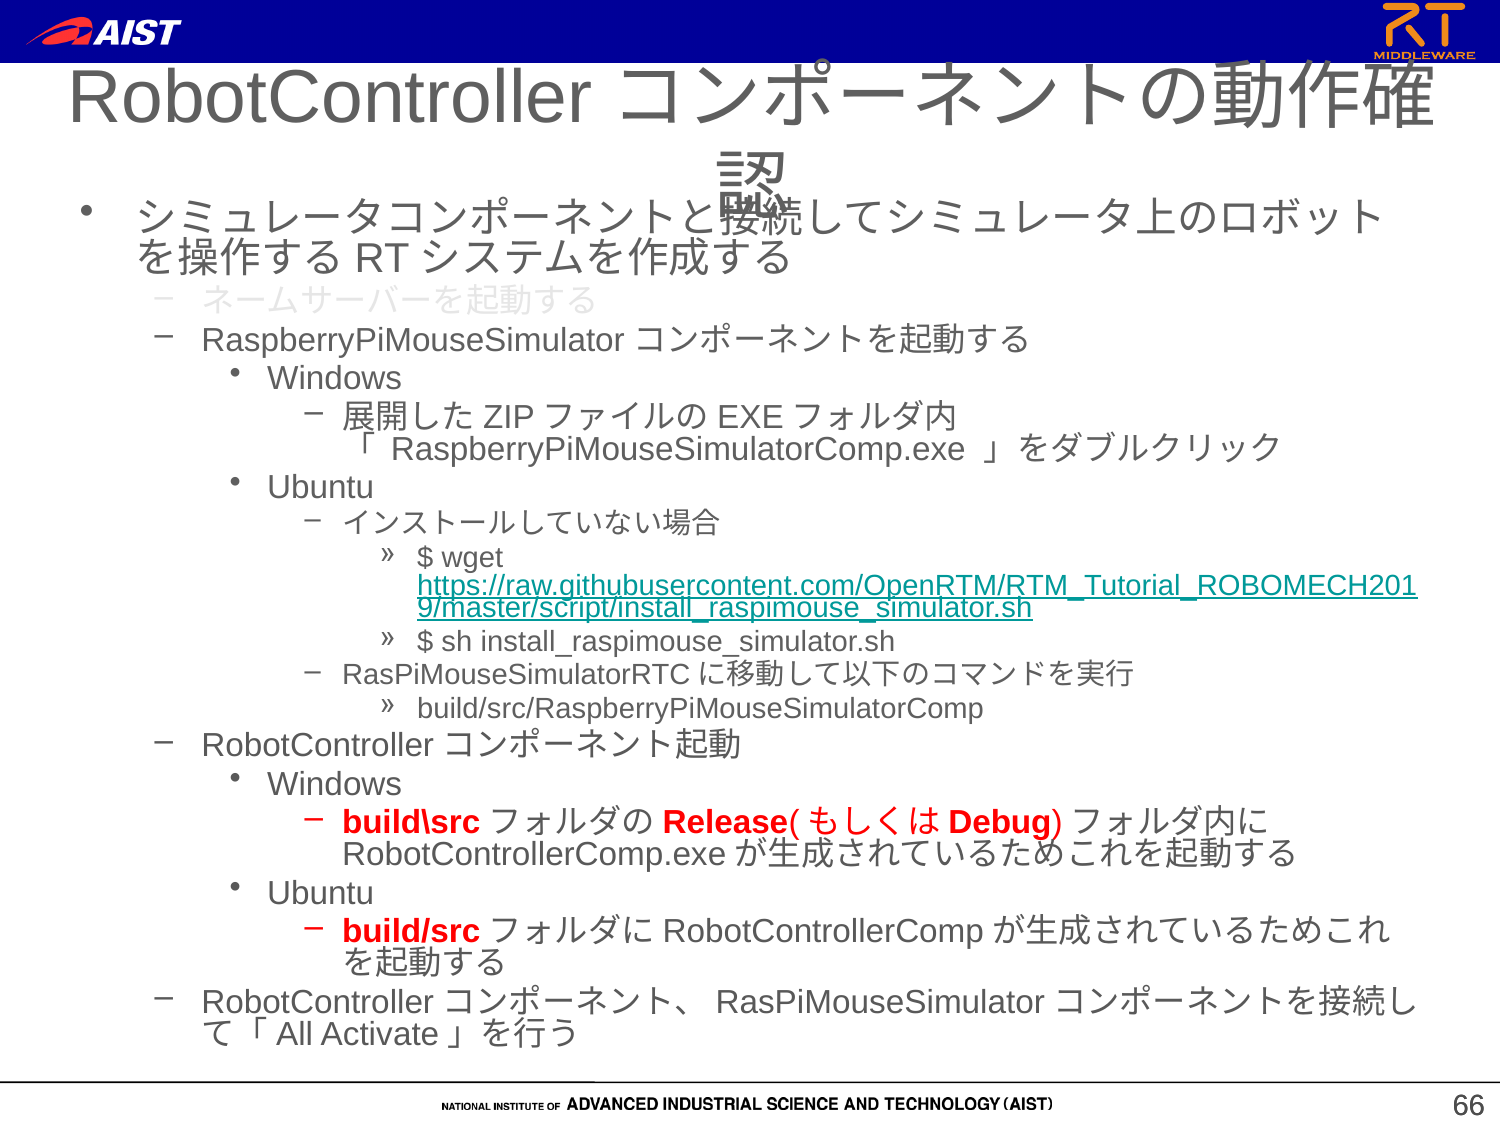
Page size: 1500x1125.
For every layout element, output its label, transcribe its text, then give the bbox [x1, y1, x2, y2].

title RobotControllerコンポーネントの動作確認 [29, 66, 1474, 208]
text_box シミュレータコンポーネントと接続してシミュレータ上のロボットを操作するRTシステムを作成する ネームサーバーを起動する RaspberryPiMouseSimulatorコンポーネントを起動する Windows 展開したZIPファイルのEXEフォルダ内「 RaspberryPiMouseSimulatorComp.exe 」をダブルクリック Ubuntu インストールしていない場合 $ wget https://raw.githubusercontent.com/OpenRTM/RTM_Tutorial_ROBOMECH2019/master/script/install_raspimouse_simulator.sh $ sh install_raspimouse_simulator.sh RasPiMouseSimulatorRTCに移動して以下のコマンドを実行 build/src/RaspberryPiMouseSimulatorComp RobotControllerコンポーネント起動 Windows build\srcフォルダのRelease(もしくはDebug)フォルダ内にRobotControllerComp.exeが生成されているためこれを起動する Ubuntu build/srcフォルダにRobotControllerCompが生成されているためこれを起動する RobotControllerコンポーネント、RasPiMouseSimulatorコンポーネントを接続して「All Activate」を行う [64, 193, 1439, 1028]
picture [442, 1097, 1052, 1110]
picture [0, 0, 1500, 63]
text_box 66 [1149, 1078, 1500, 1125]
